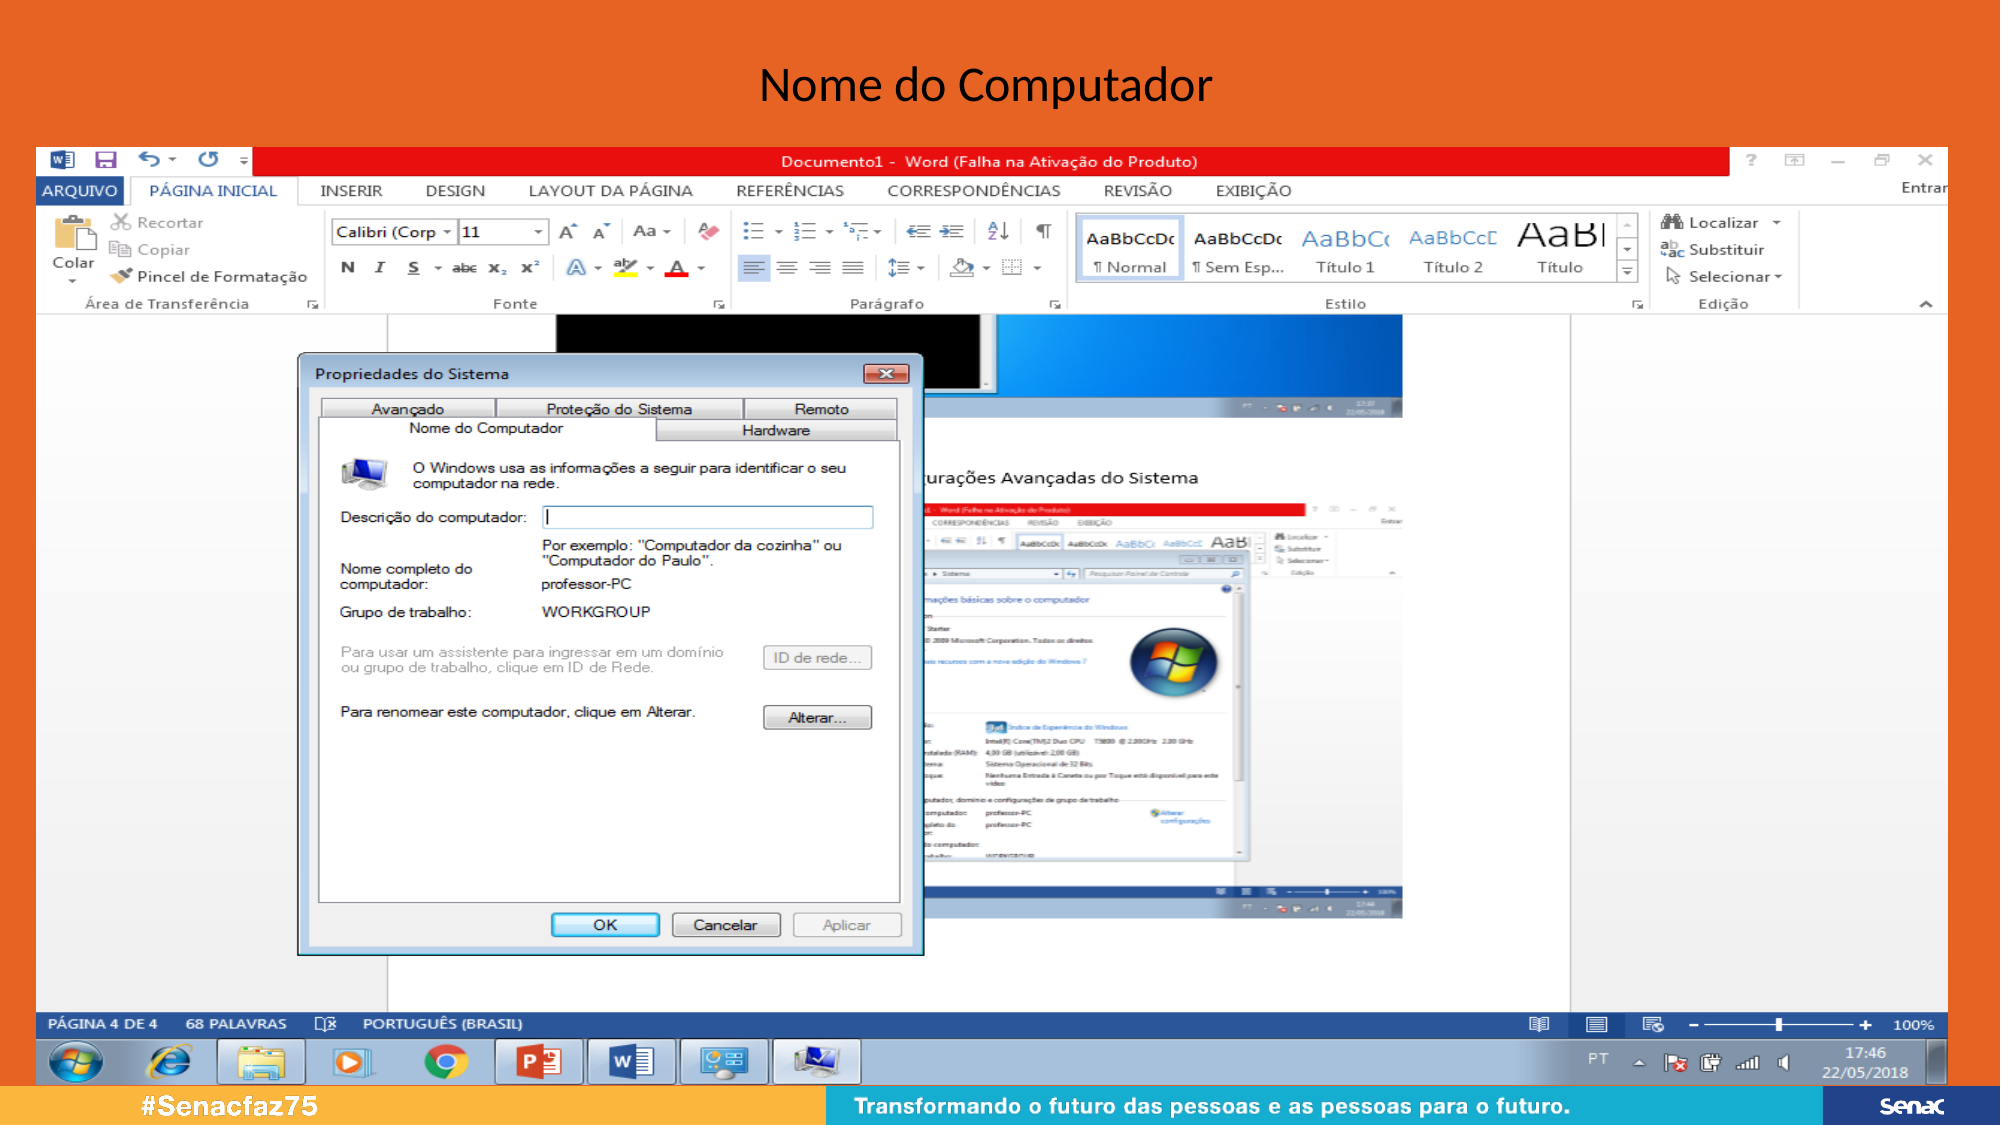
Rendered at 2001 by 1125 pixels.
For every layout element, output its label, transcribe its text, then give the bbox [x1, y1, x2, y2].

text_box Nome do Computador [744, 40, 1229, 119]
picture [0, 147, 2000, 1125]
